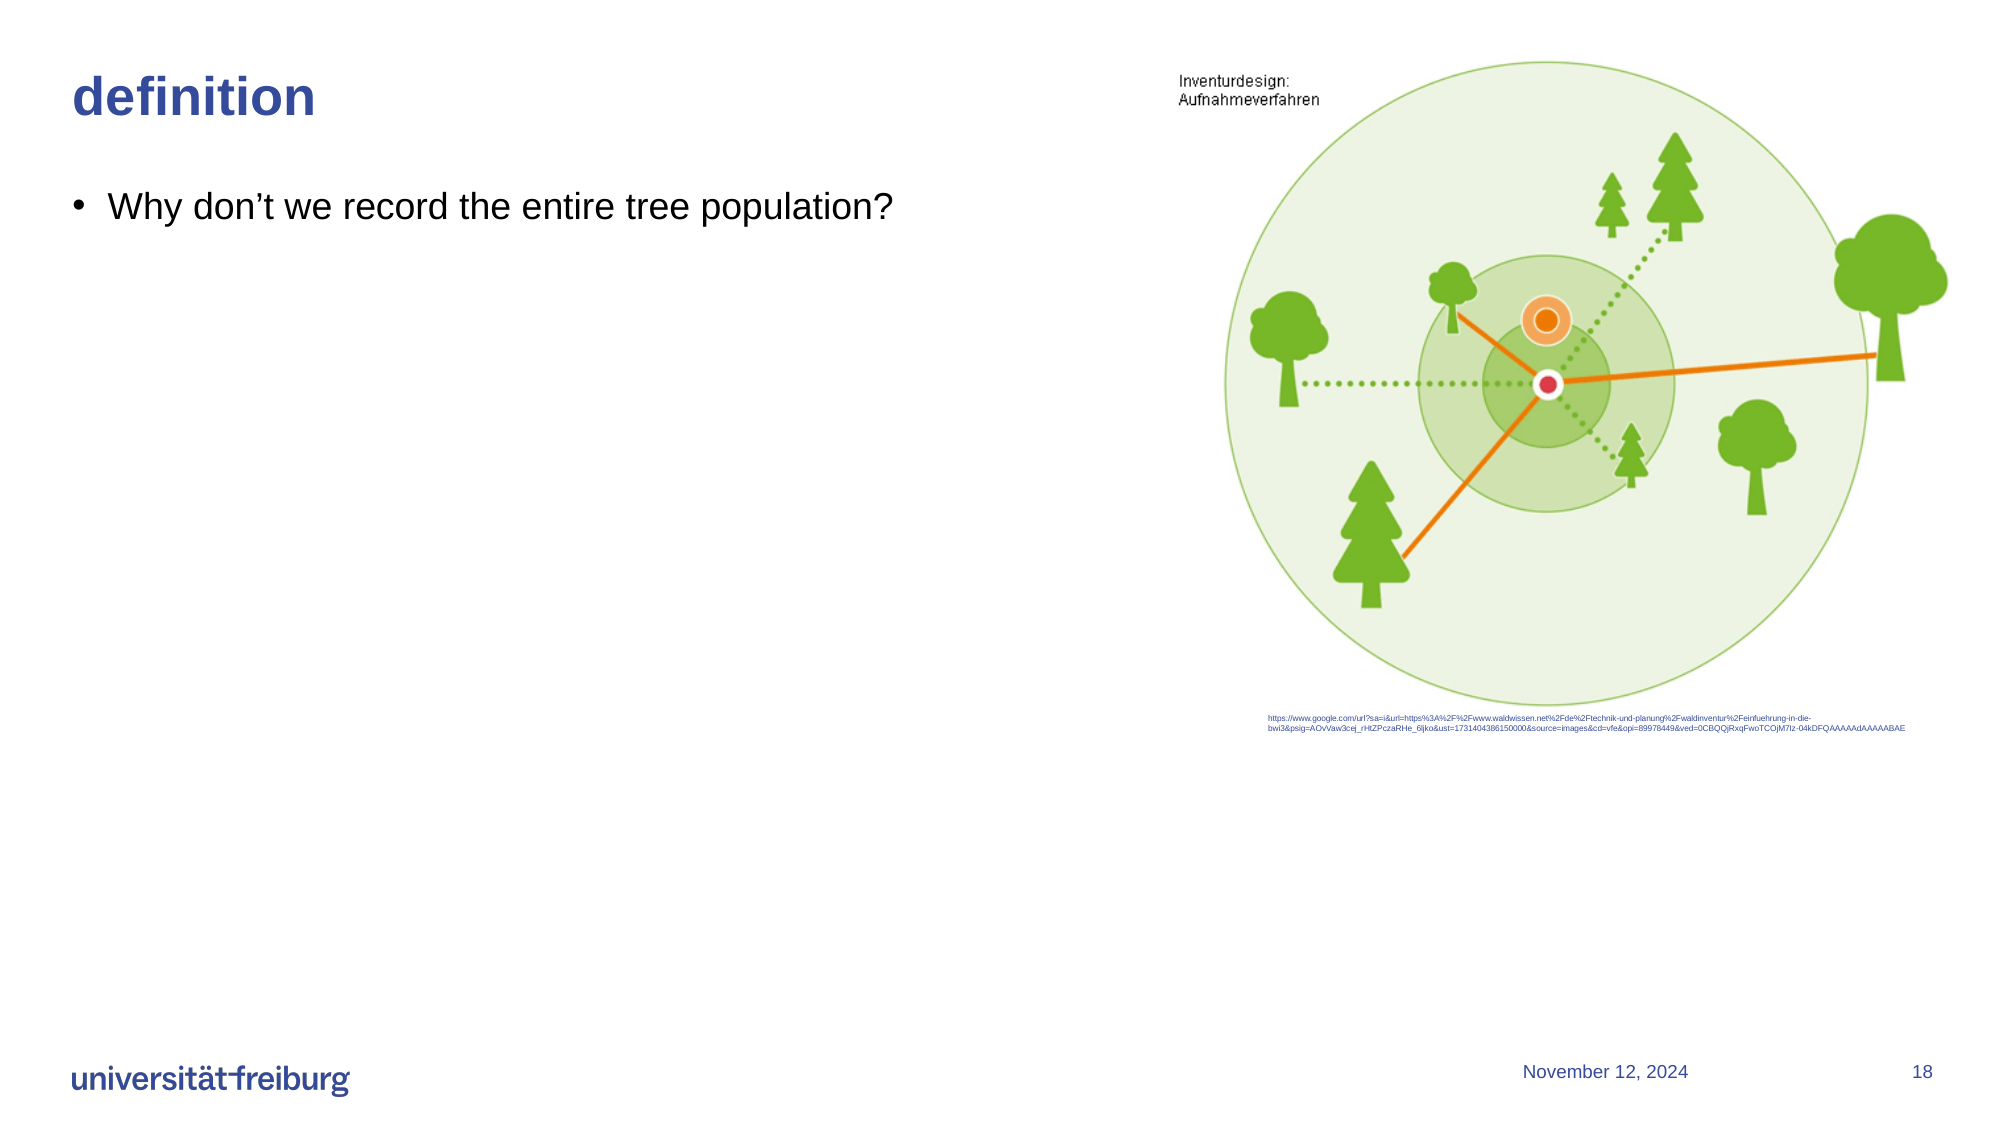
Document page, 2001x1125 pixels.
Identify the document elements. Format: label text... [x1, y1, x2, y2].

text_box https://www.google.com/url?sa=i&url=https%3A%2F%2Fwww.waldwissen.net%2Fde%2Ftechnik-und-planung%2Fwaldinventur%2Feinfuehrung-in-die-bwi3&psig=AOvVaw3cej_rHtZPczaRHe_6ljko&ust=1731404386150000&source=images&cd=vfe&opi=89978449&ved=0CBQQjRxqFwoTCOjM7Iz-04kDFQAAAAAdAAAAABAE [1253, 705, 2000, 741]
slide_number 18 [1873, 1060, 1933, 1090]
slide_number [1517, 1060, 1754, 1090]
picture [1162, 46, 1953, 724]
title definition [72, 59, 1136, 168]
list Why don’t we record the entire tree population? [72, 168, 1136, 878]
picture [72, 1065, 351, 1097]
